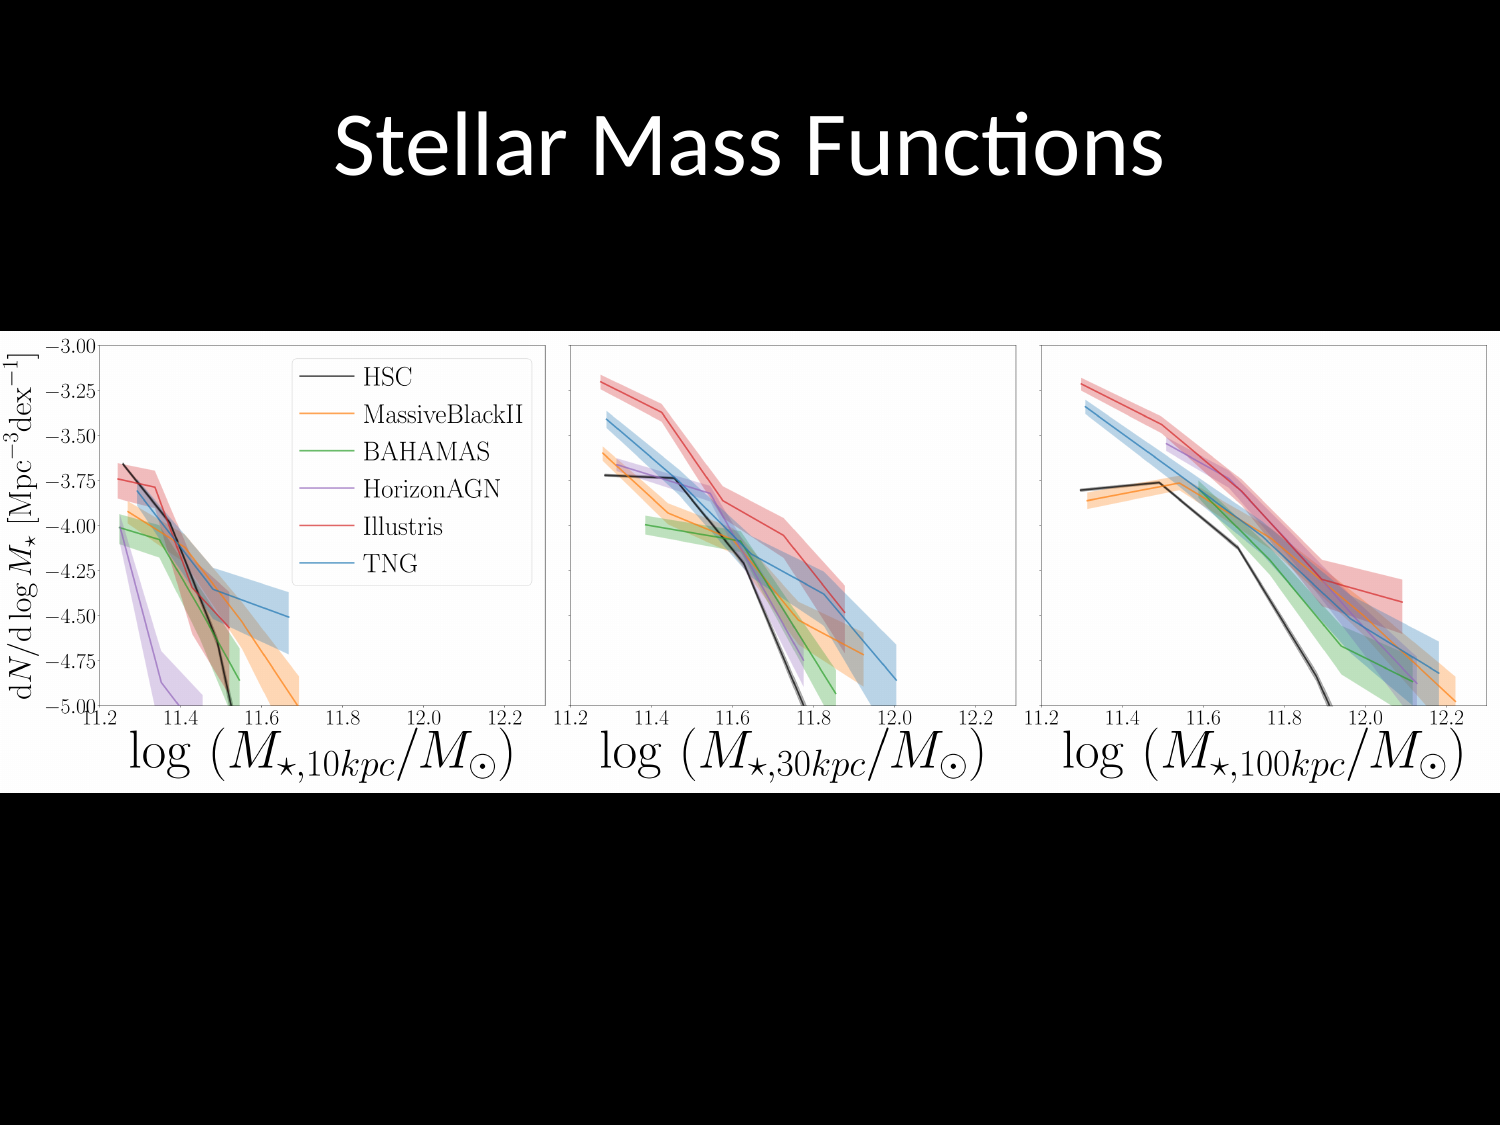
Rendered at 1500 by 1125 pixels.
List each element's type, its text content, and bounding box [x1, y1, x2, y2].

picture [0, 330, 1500, 793]
title Stellar Mass Functions [75, 45, 1425, 233]
